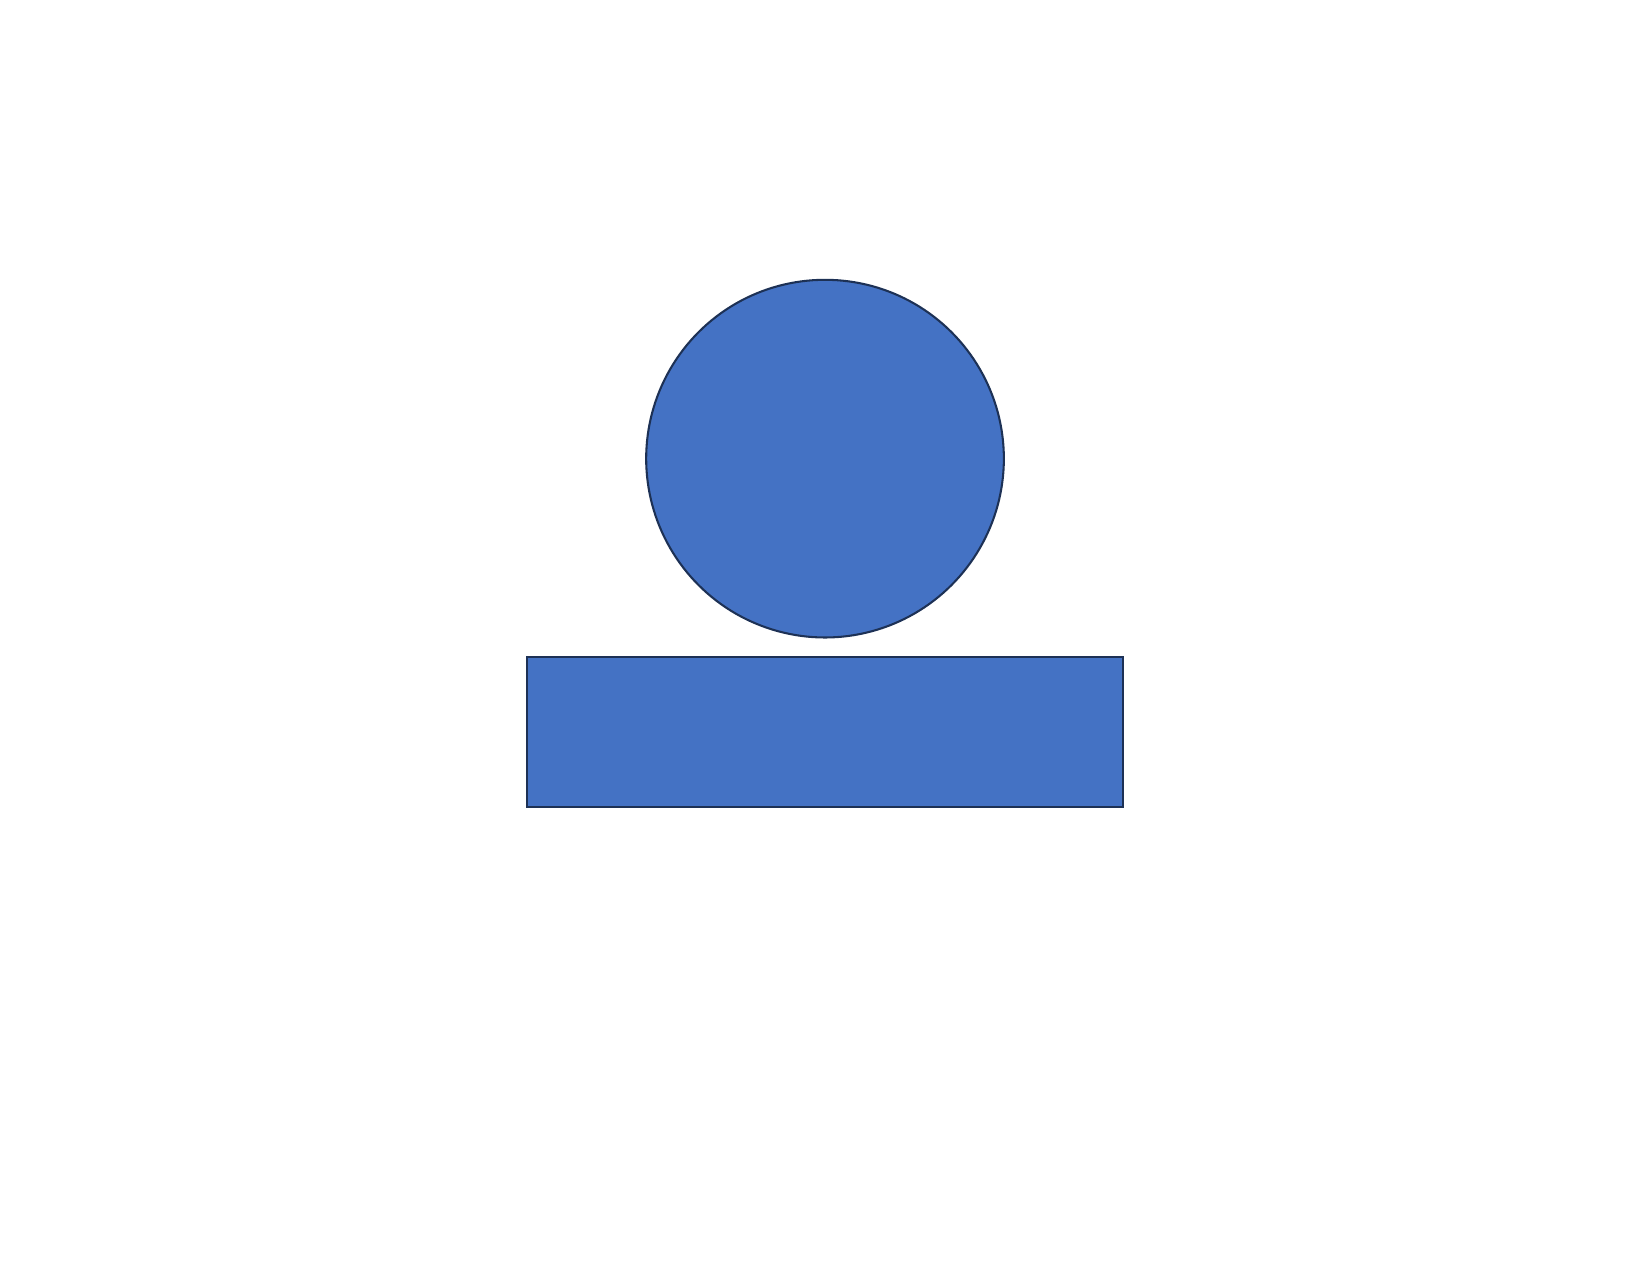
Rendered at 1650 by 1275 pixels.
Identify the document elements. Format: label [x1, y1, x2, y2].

text_box [645, 278, 1005, 639]
text_box [526, 656, 1124, 808]
